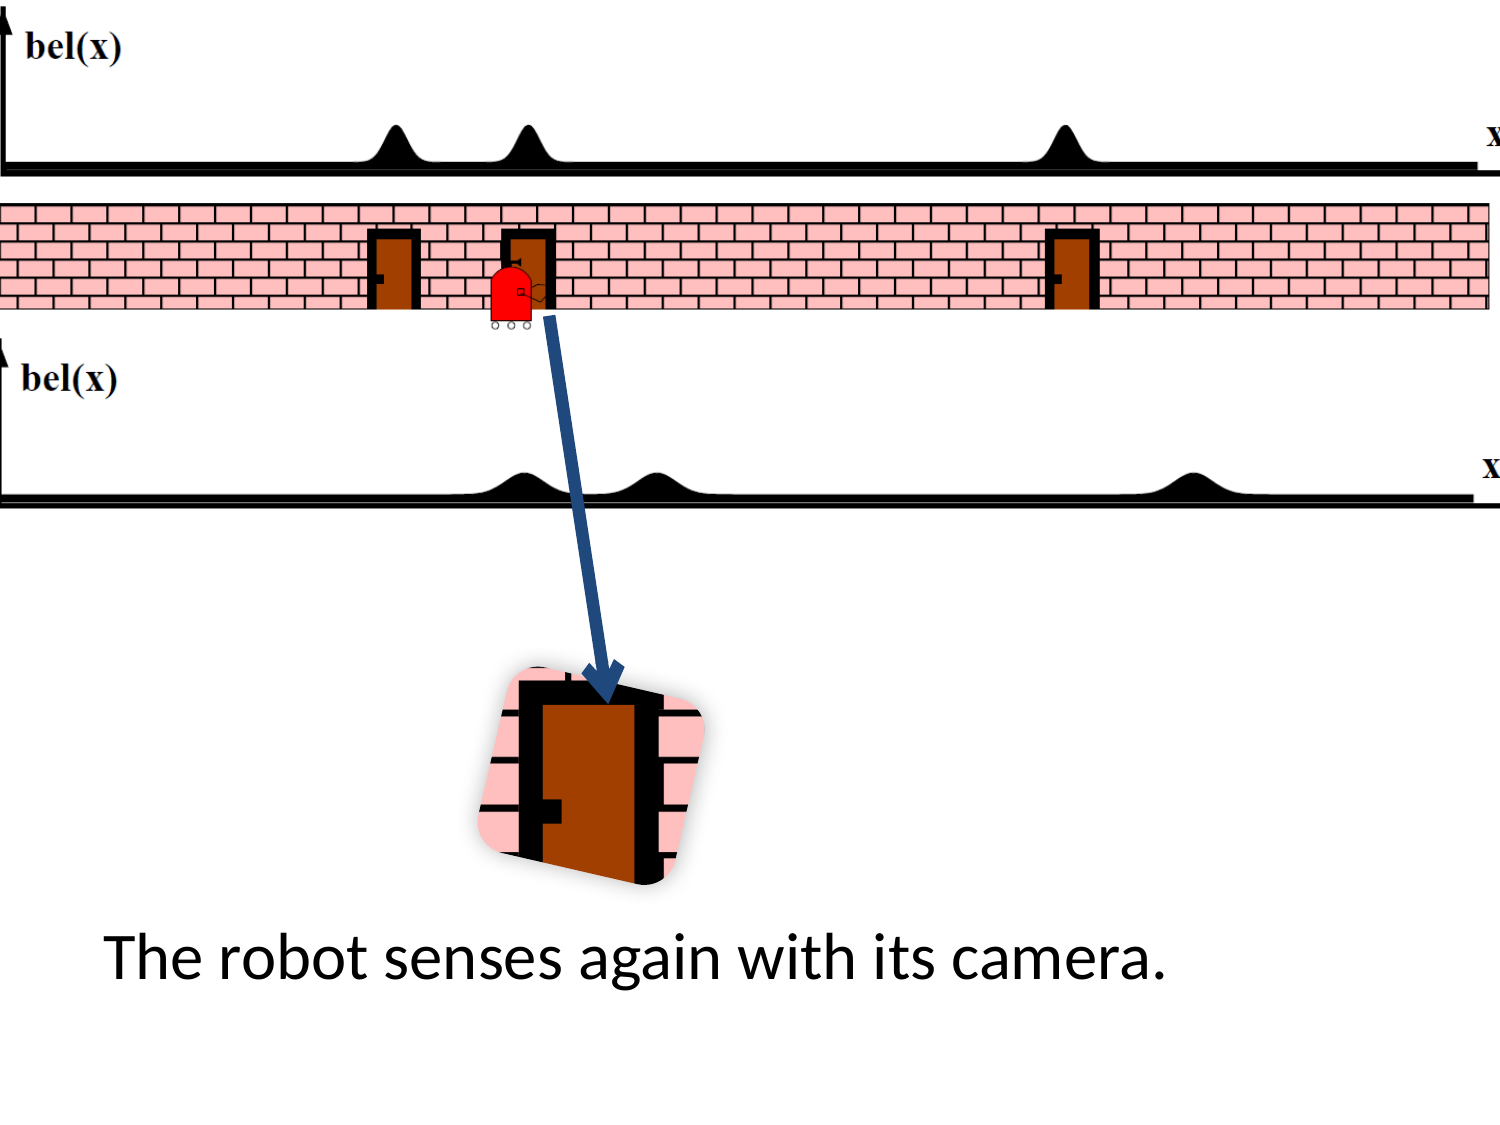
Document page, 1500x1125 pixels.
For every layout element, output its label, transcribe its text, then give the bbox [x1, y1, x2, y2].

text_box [548, 315, 609, 705]
text_box The robot senses again with its camera. [88, 905, 1459, 1000]
picture [477, 666, 705, 885]
picture [0, 0, 1500, 519]
